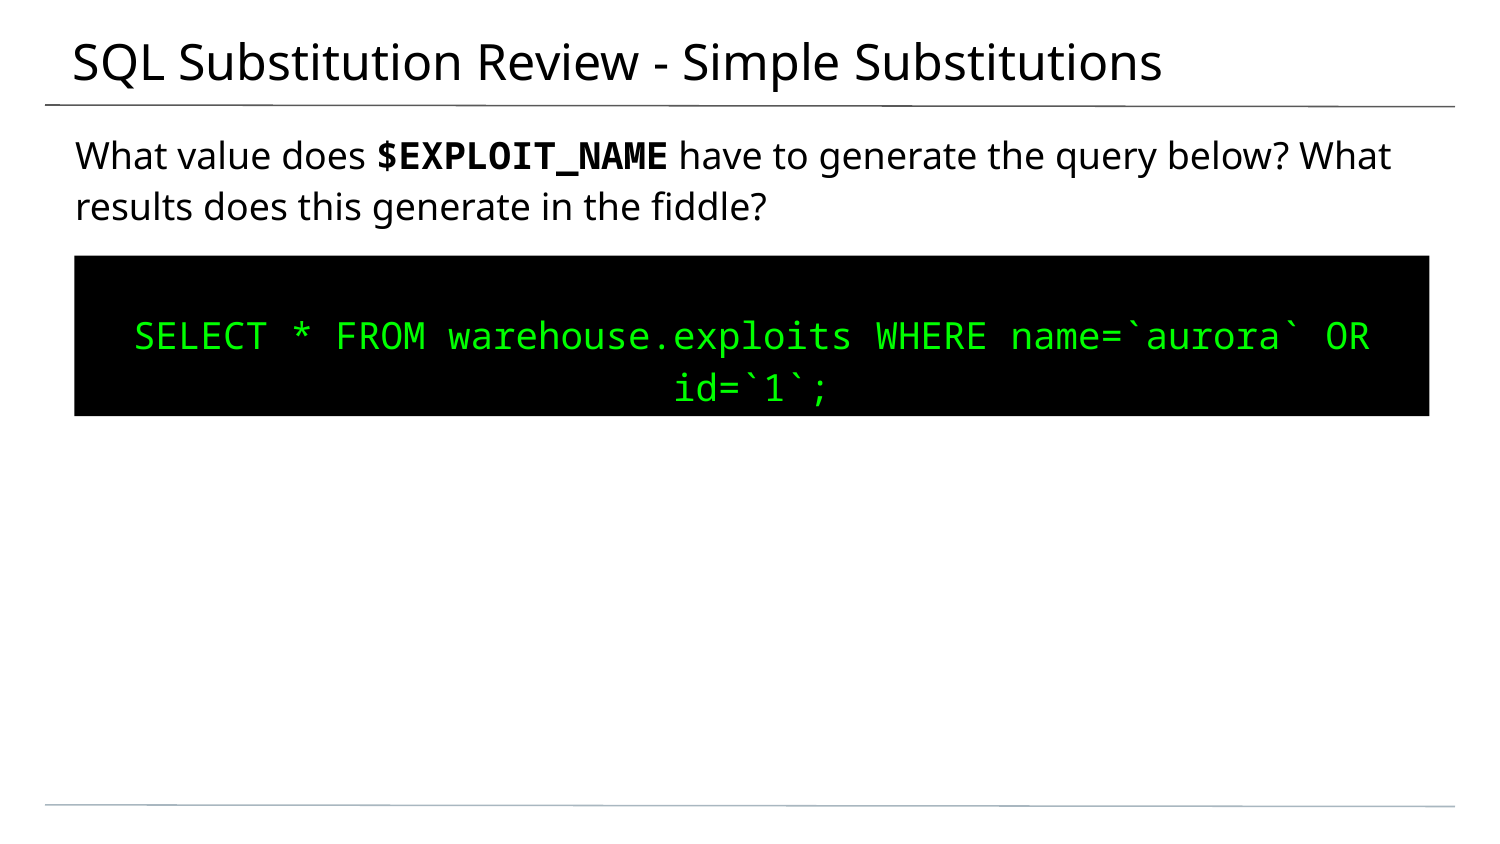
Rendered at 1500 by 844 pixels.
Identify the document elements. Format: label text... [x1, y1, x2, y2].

title SQL Substitution Review - Simple Substitutions [0, 0, 1500, 88]
subtitle What value does $EXPLOIT_NAME have to generate the query below? What results does this generate in the fiddle? [0, 110, 1500, 171]
subtitle SELECT * FROM warehouse.exploits WHERE name=`aurora` OR id=`1`; [74, 255, 1430, 417]
